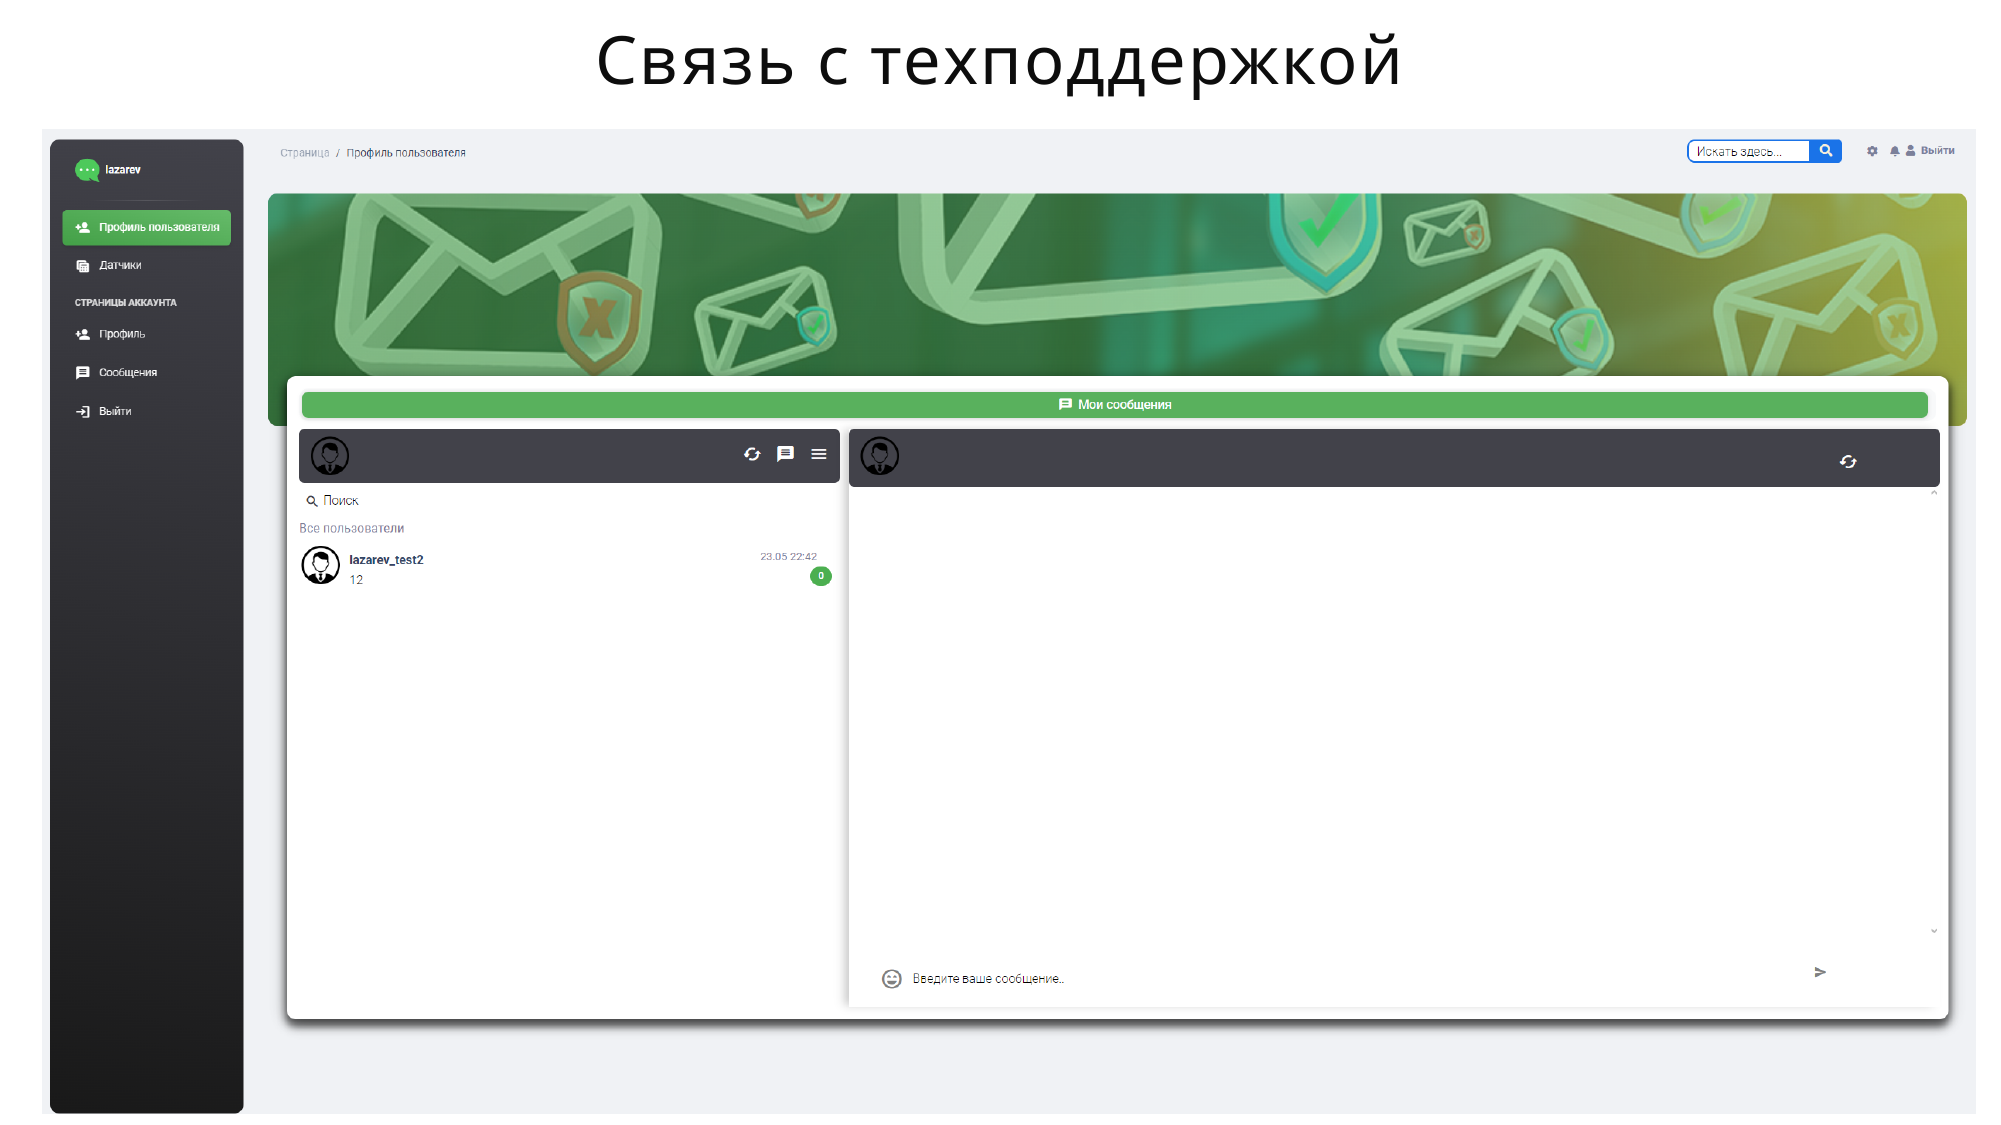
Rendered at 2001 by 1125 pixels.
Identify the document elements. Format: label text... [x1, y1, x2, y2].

title Связь с техподдержкой [149, 0, 1850, 123]
picture [42, 129, 1976, 1114]
